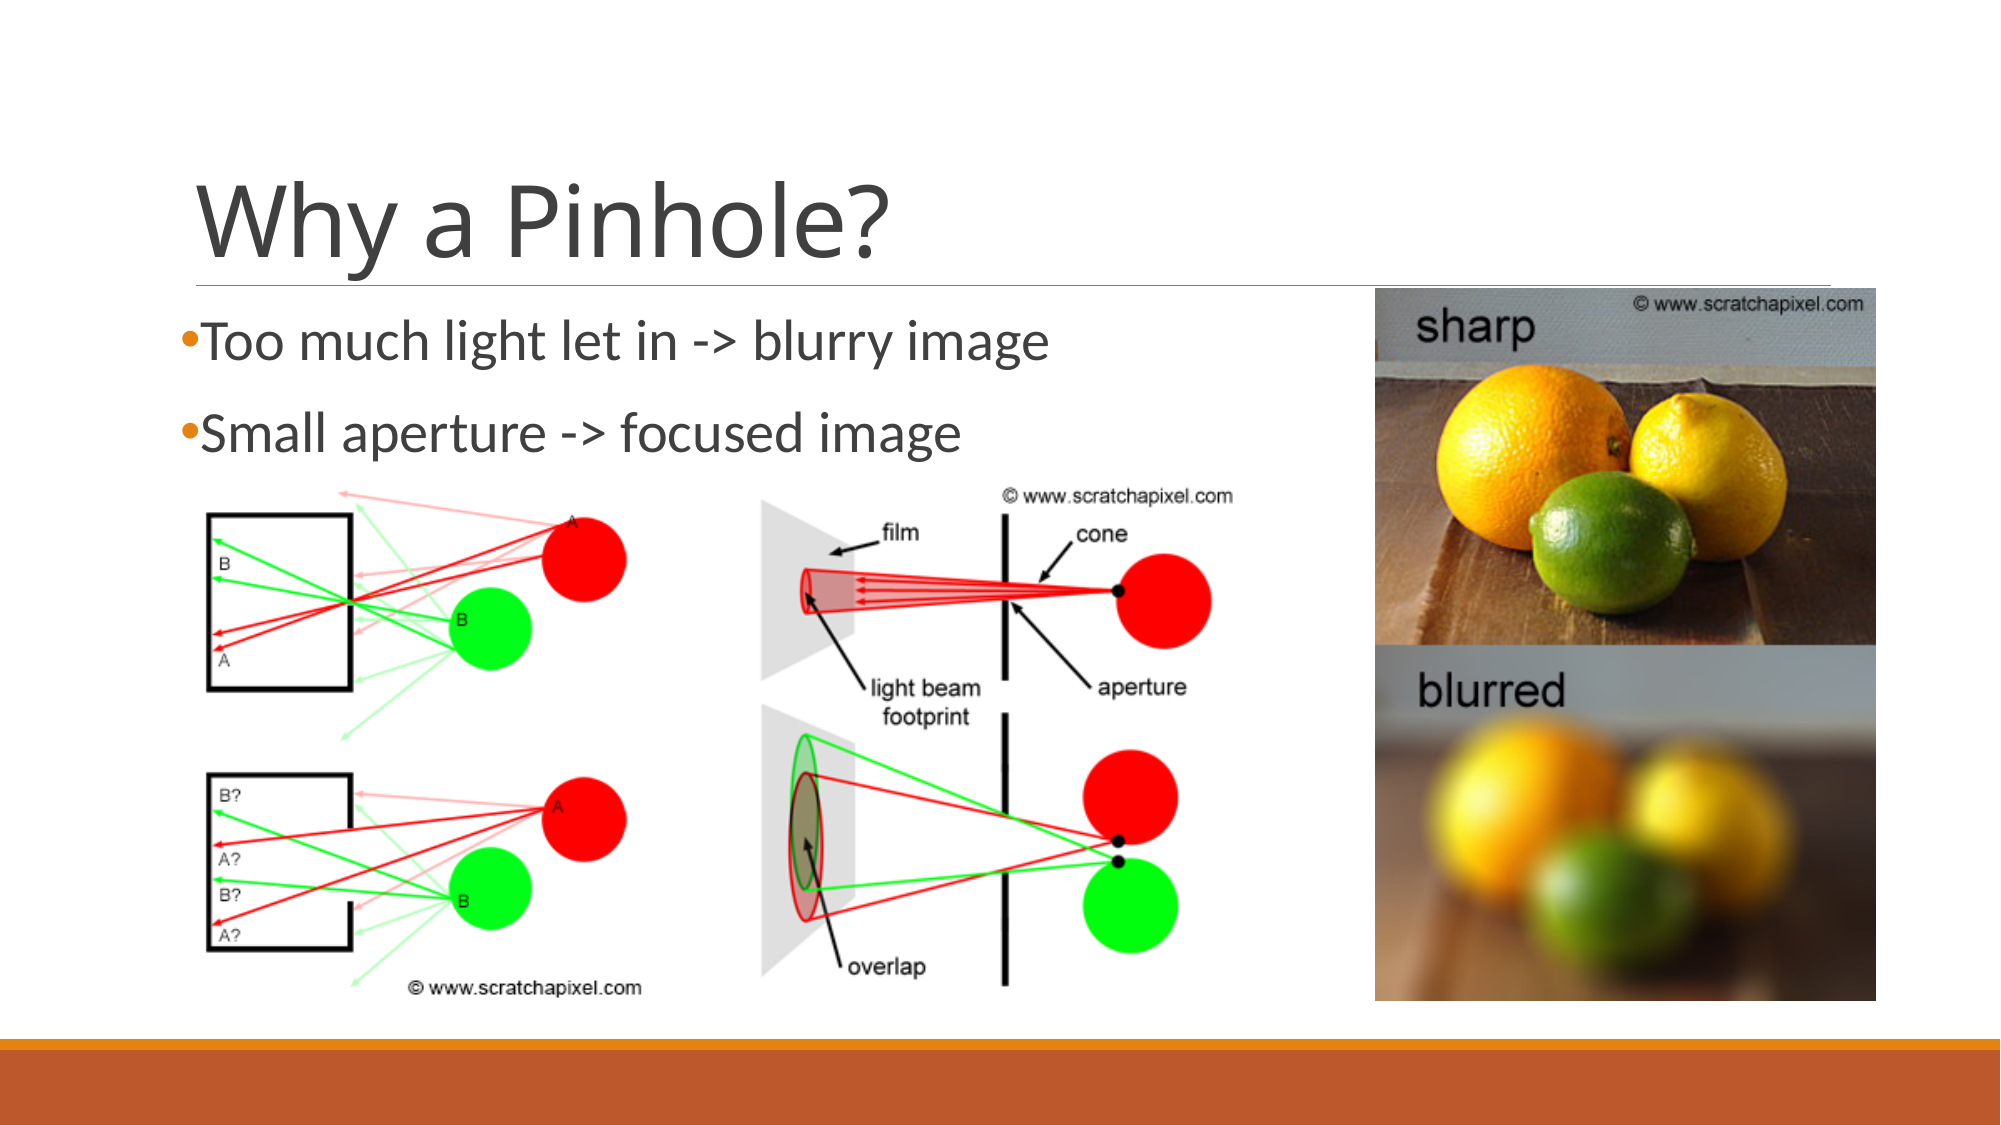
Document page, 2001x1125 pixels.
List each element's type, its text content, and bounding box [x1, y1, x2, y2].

picture [737, 484, 1239, 1006]
picture [1375, 288, 1877, 1002]
picture [179, 479, 647, 1002]
list Too much light let in -> blurry image Small aperture -> focused image [180, 302, 1372, 963]
title Why a Pinhole? [180, 47, 1830, 285]
